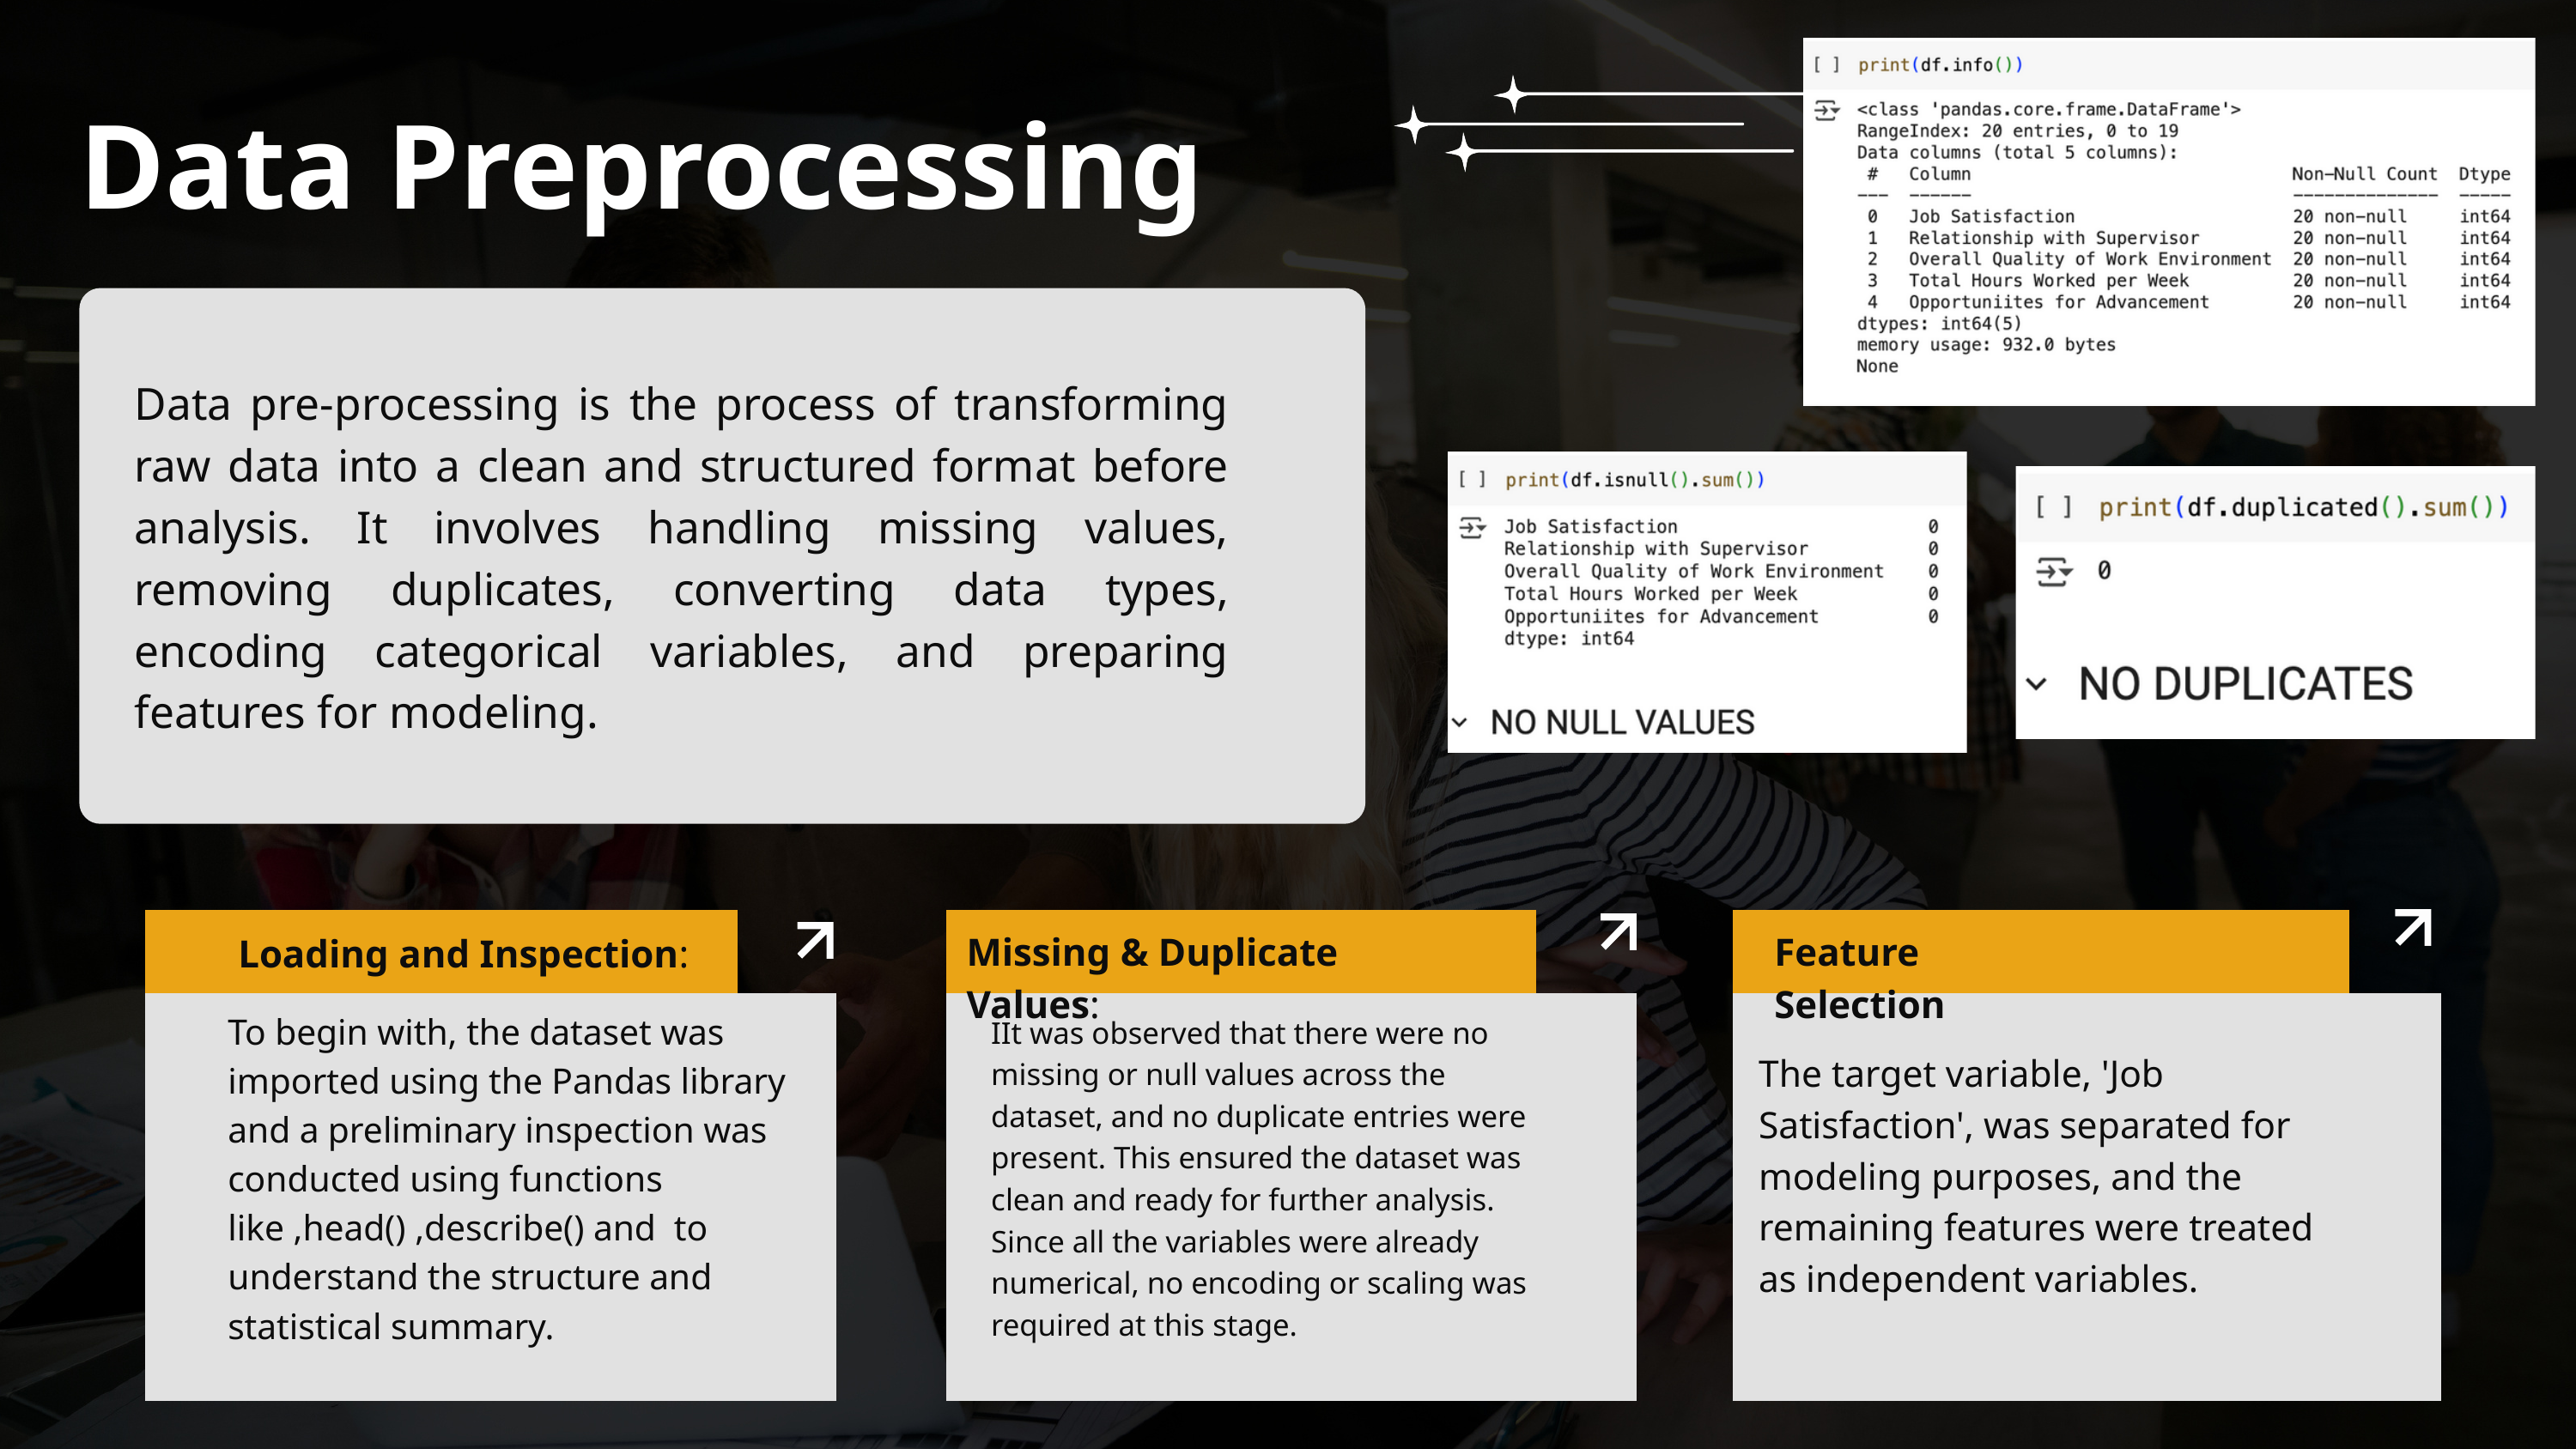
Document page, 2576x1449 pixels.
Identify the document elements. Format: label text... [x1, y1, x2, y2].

text_box [2395, 909, 2432, 946]
text_box [1601, 913, 1637, 950]
text_box Data Preprocessing [79, 97, 1212, 233]
text_box [0, 0, 2576, 1449]
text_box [945, 909, 1537, 992]
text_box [144, 909, 836, 1402]
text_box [1732, 992, 2442, 1402]
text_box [1732, 909, 2350, 992]
text_box [1448, 452, 1967, 753]
text_box [2015, 466, 2536, 739]
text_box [945, 992, 1637, 1402]
text_box [1394, 74, 1803, 173]
text_box [1803, 38, 2536, 406]
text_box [79, 288, 1366, 824]
